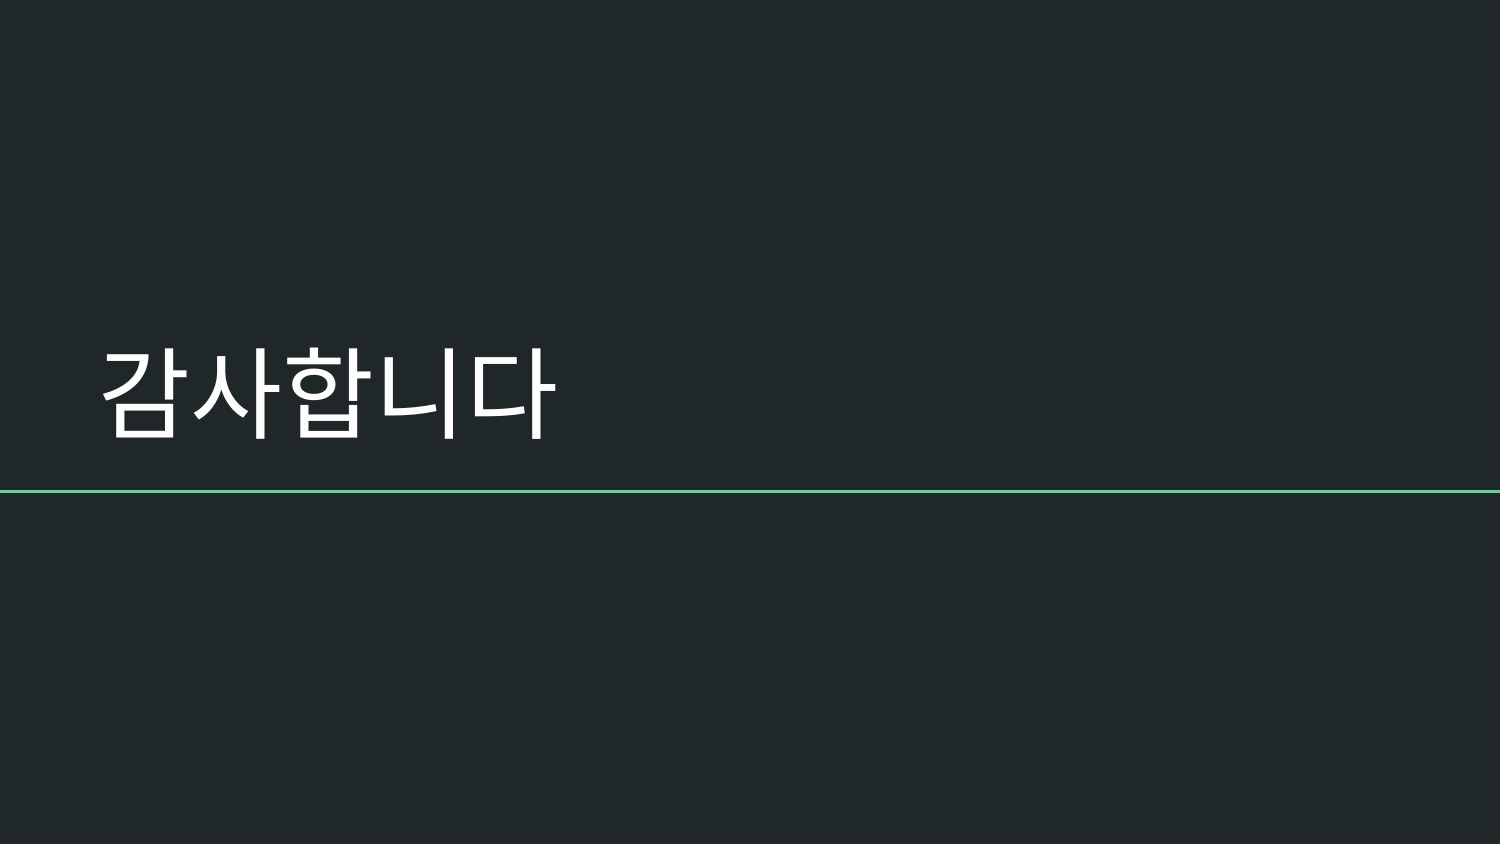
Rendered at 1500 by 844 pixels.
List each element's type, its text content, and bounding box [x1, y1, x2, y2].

title 감사합니다 [83, 206, 1417, 467]
